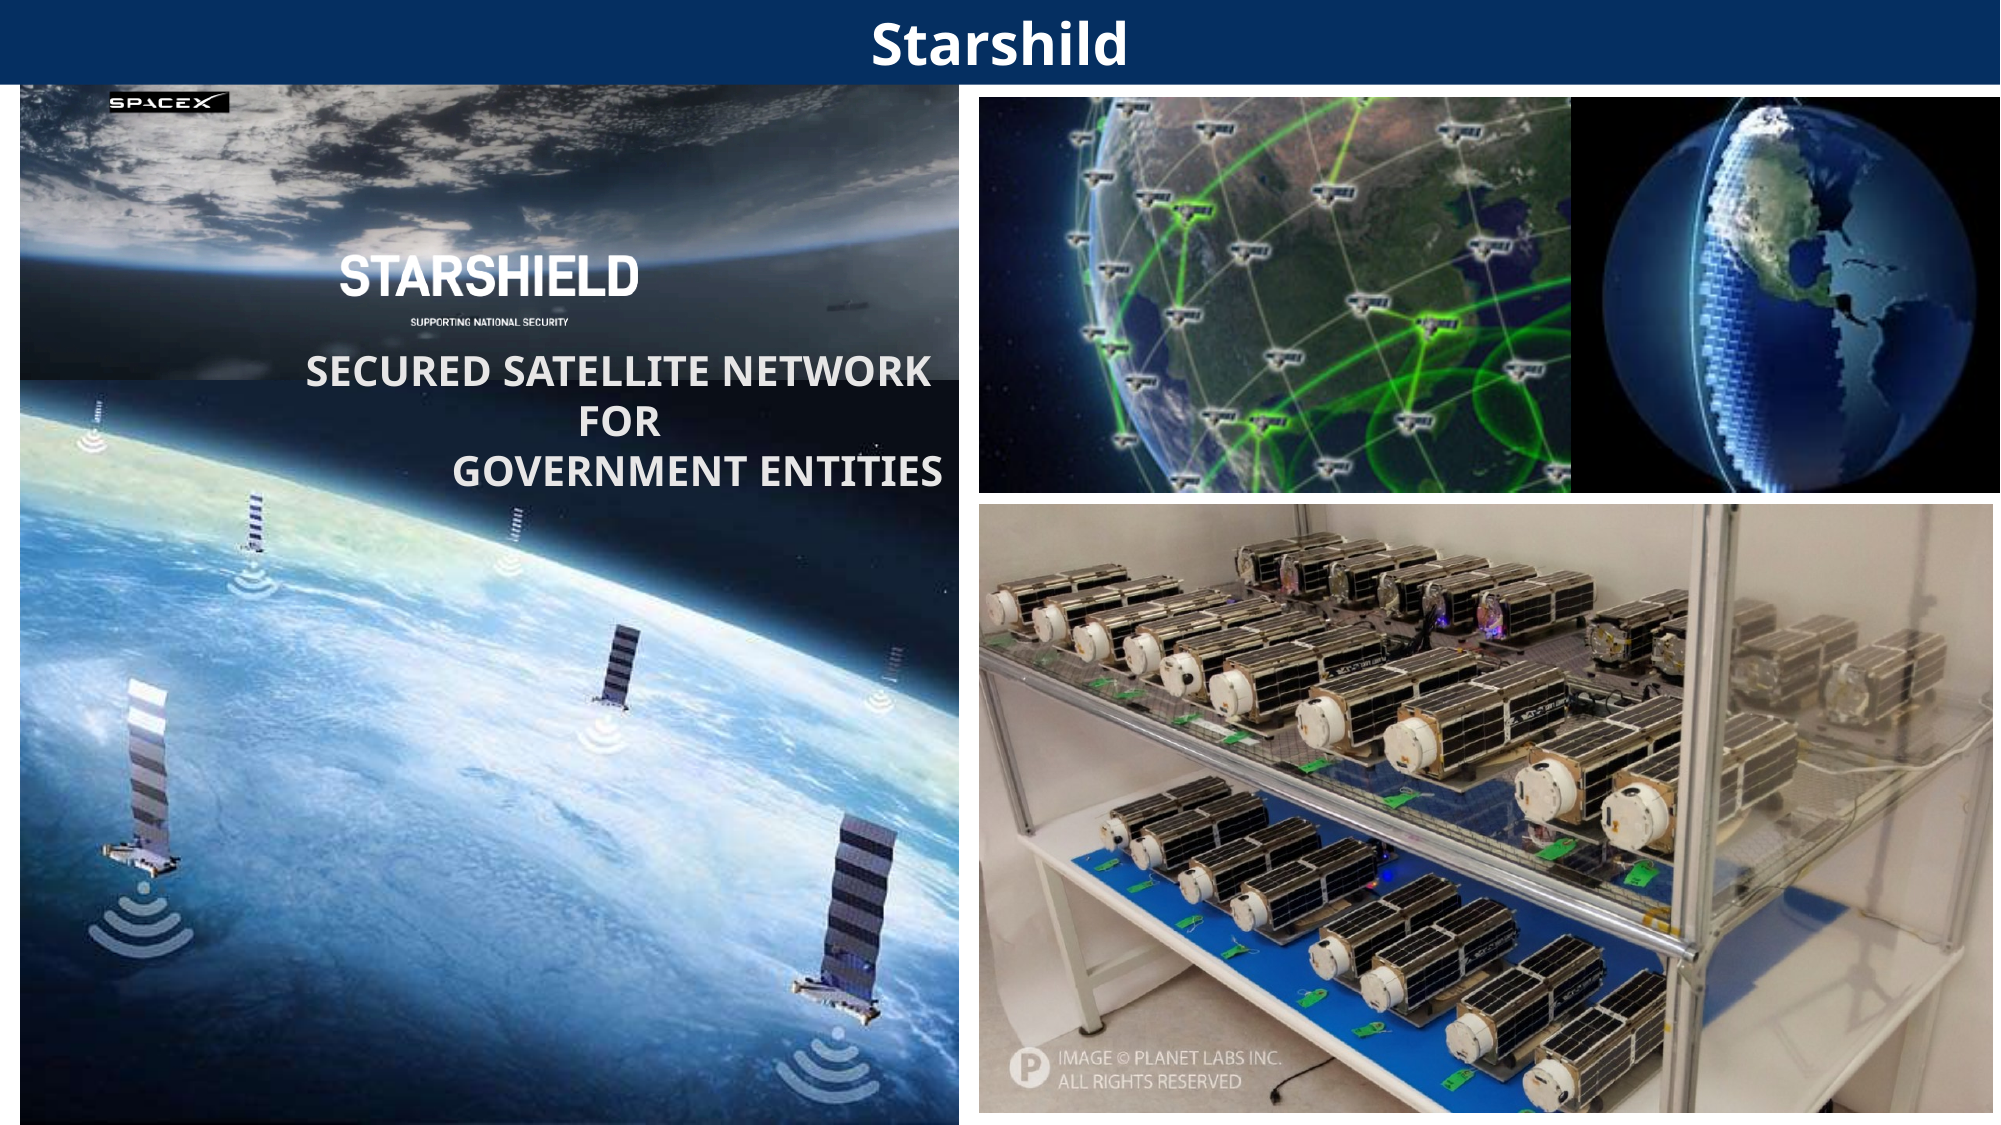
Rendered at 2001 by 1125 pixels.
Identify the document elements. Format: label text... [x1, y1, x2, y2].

picture [20, 78, 959, 1125]
picture [979, 97, 2000, 493]
picture [979, 504, 1993, 1113]
text_box Starshild [0, 0, 2000, 85]
